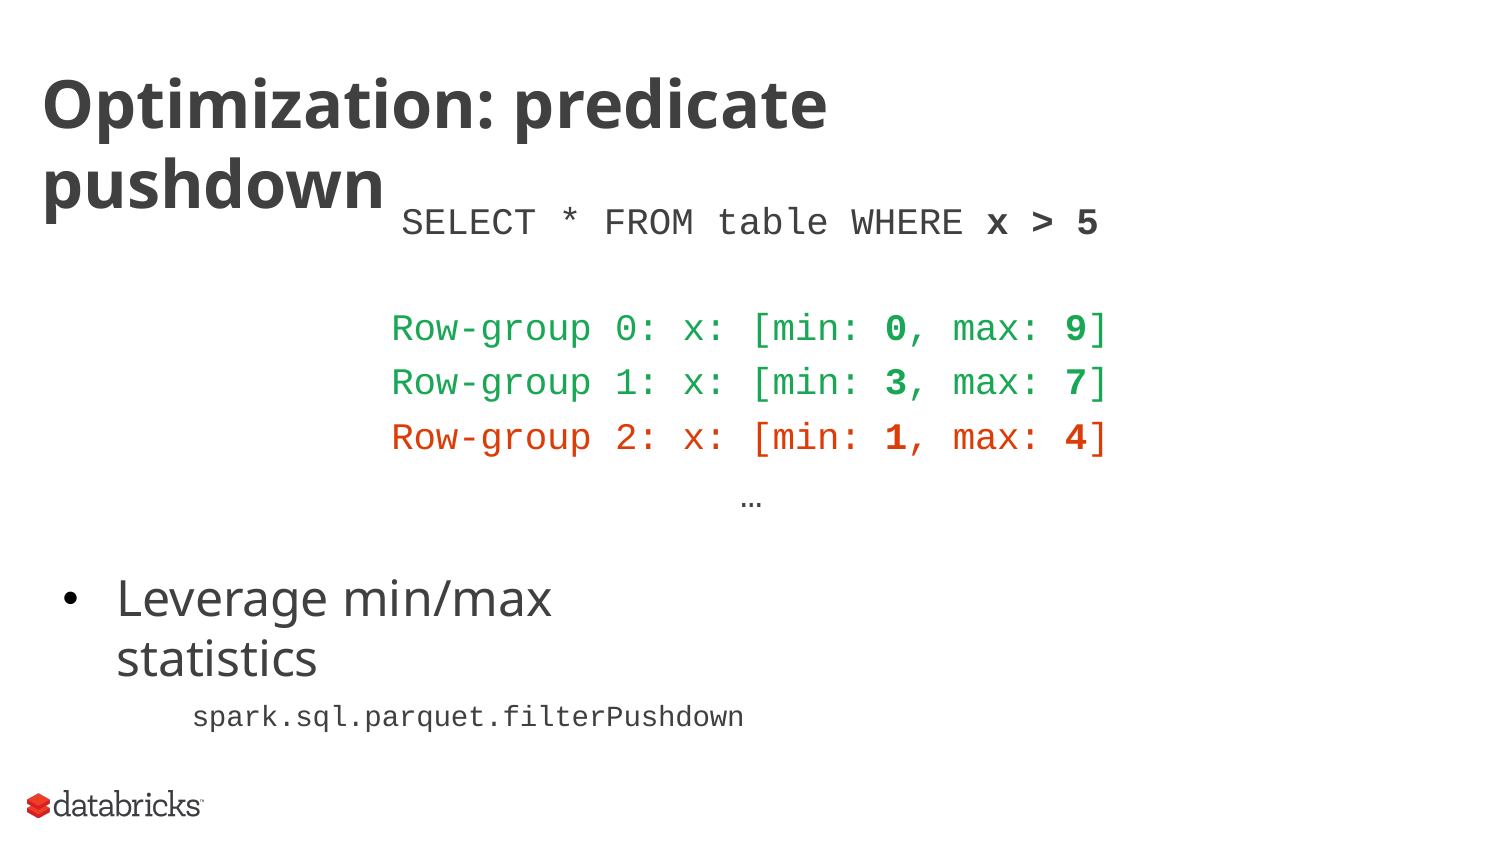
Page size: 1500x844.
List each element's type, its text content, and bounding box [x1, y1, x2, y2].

table_cell 1: [604, 361, 671, 416]
table_header [min: [739, 313, 874, 361]
table_cell max: [941, 361, 1054, 416]
table_cell 7] [1054, 361, 1115, 416]
title Optimization: predicate pushdown [39, 59, 1130, 222]
table_header 0: [604, 313, 671, 361]
table_header Row-group [385, 313, 604, 361]
table_header x: [671, 313, 739, 361]
table_cell x: [671, 361, 739, 416]
table_header 9] [1054, 313, 1115, 361]
table_cell max: [941, 416, 1054, 464]
picture [27, 790, 204, 818]
table_cell 2: [604, 416, 671, 464]
table_header max: [941, 313, 1054, 361]
table_cell Row-group [385, 416, 604, 464]
table_cell Row-group [385, 361, 604, 416]
table_cell x: [671, 416, 739, 464]
text_box SELECT * FROM table WHERE x > 5 [399, 222, 1101, 243]
table_header 0, [874, 313, 941, 361]
table_cell 4] [1054, 416, 1115, 464]
text_box … Leverage min/max statistics spark.sql.parquet.filterPushdown [59, 468, 764, 733]
table_cell 1, [874, 416, 941, 464]
table_cell [min: [739, 416, 874, 464]
table_cell [min: [739, 361, 874, 416]
table_cell 3, [874, 361, 941, 416]
